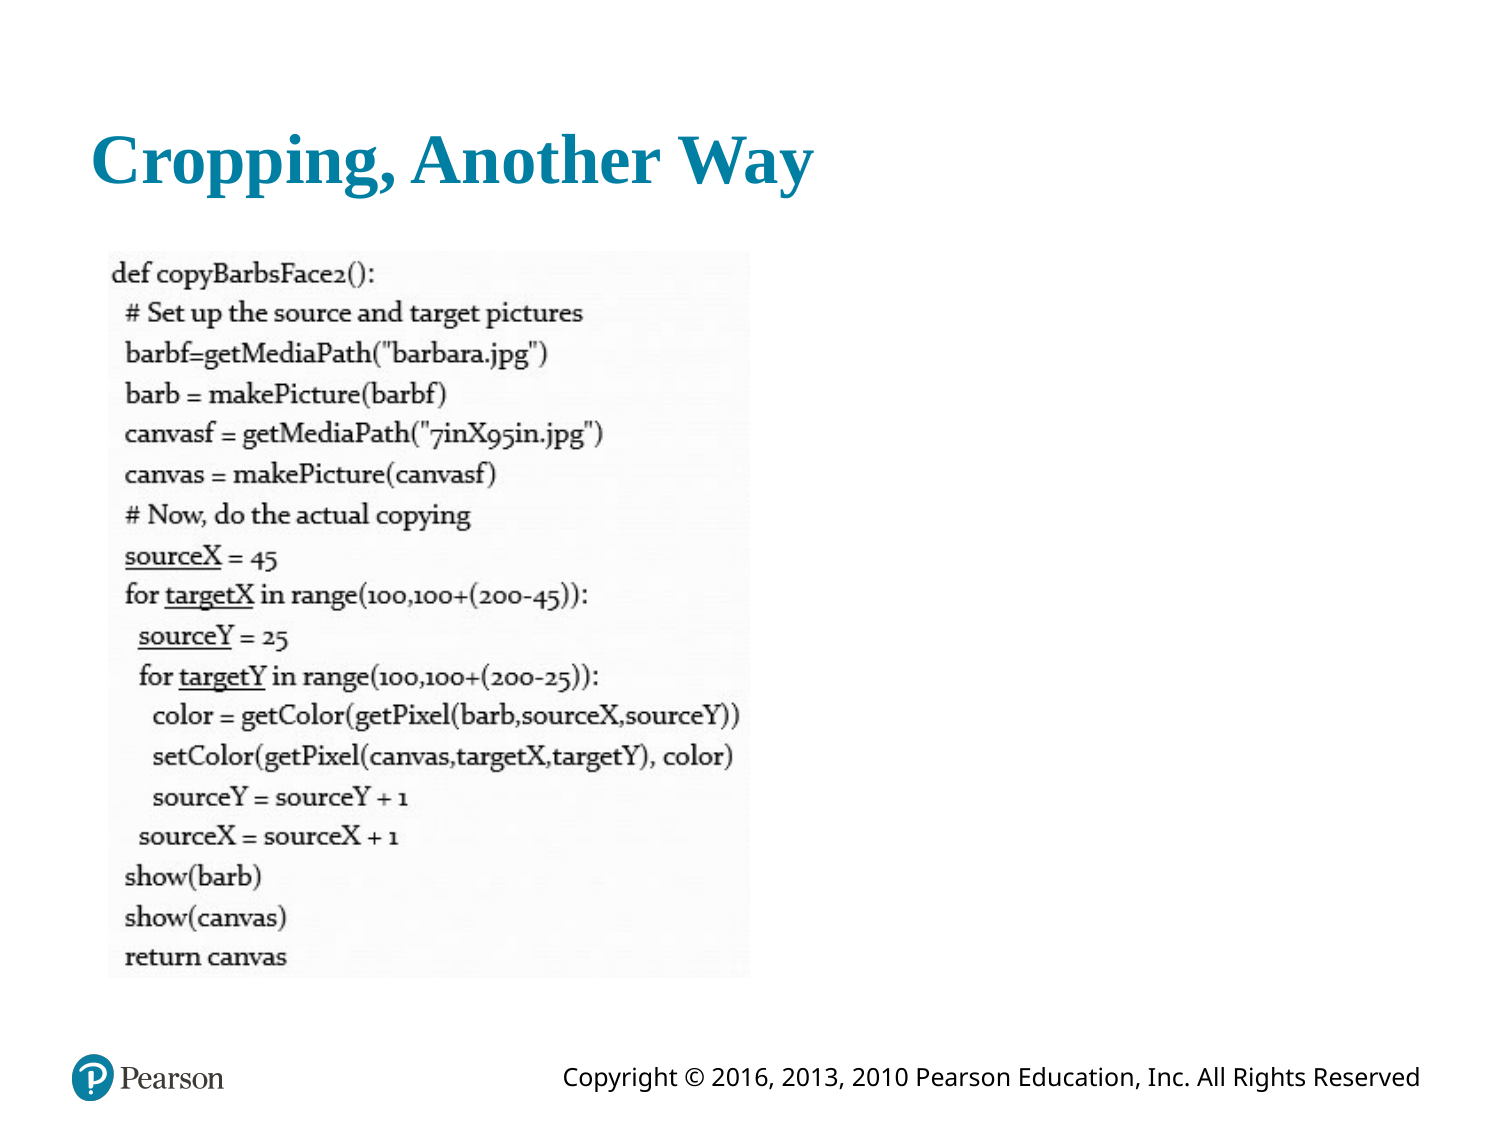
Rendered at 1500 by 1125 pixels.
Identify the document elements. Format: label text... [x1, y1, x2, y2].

title Cropping, Another Way [75, 0, 1425, 213]
picture [98, 1054, 224, 1101]
picture [72, 1054, 88, 1070]
picture [108, 251, 751, 979]
picture [72, 1087, 83, 1101]
picture [80, 1063, 106, 1088]
